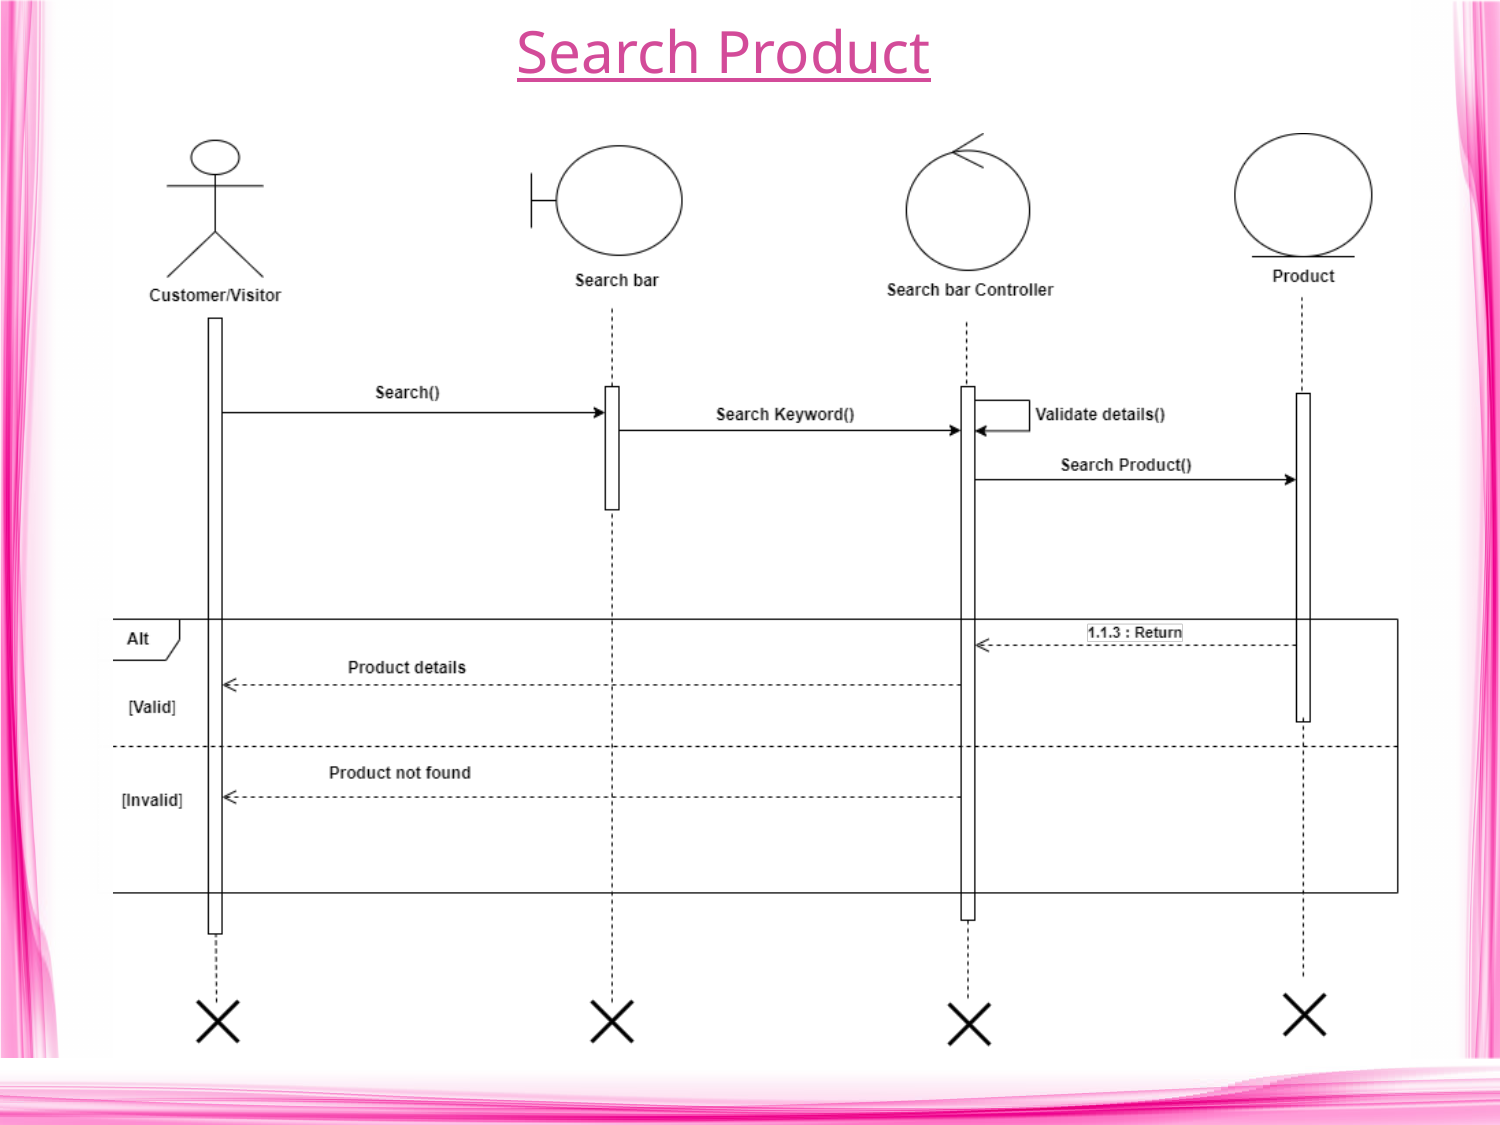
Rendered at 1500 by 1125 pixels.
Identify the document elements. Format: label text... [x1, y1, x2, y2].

picture [0, 2, 1500, 1125]
text_box Search Product [502, 7, 946, 93]
